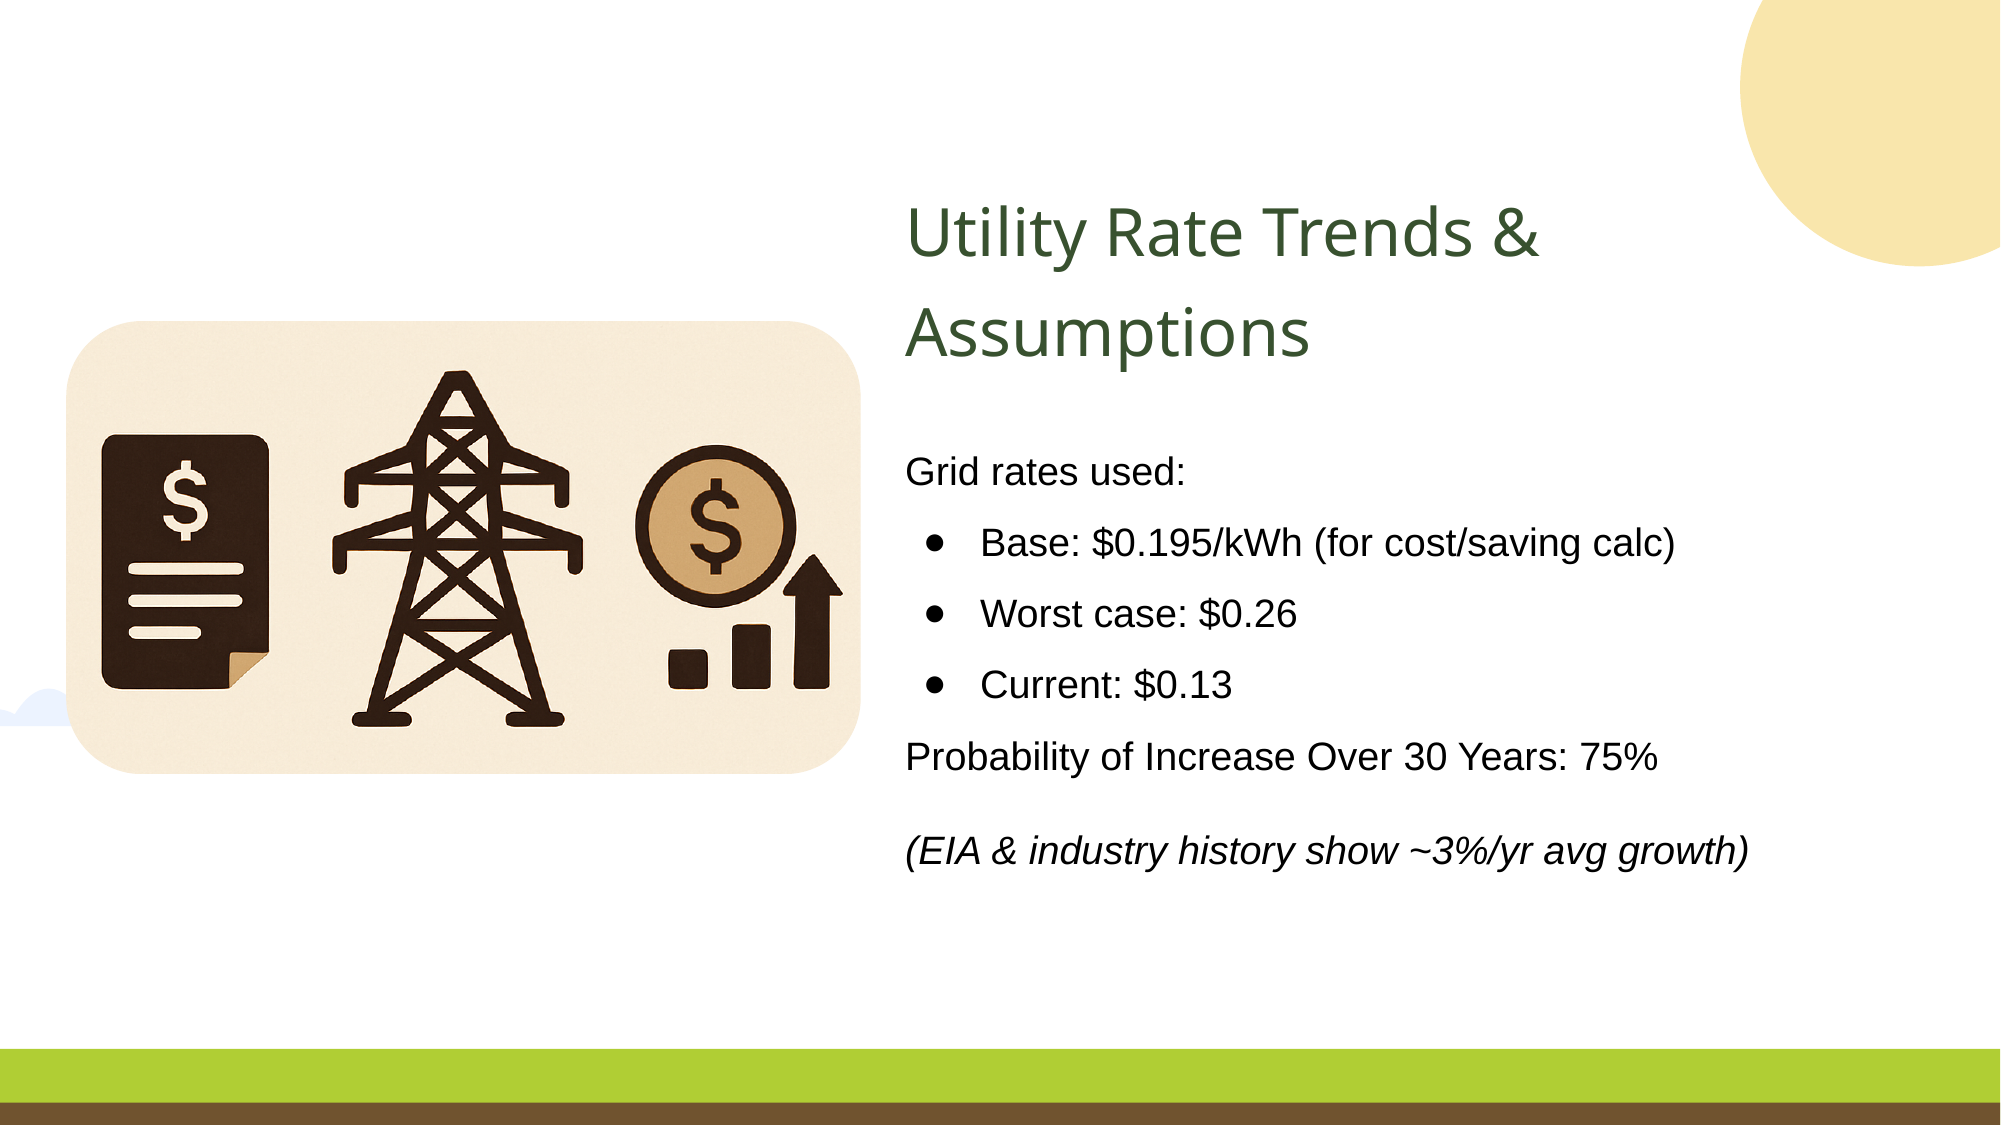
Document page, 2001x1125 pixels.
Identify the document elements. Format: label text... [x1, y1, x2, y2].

title Grid rates used: Base: $0.195/kWh (for cost/saving calc) Worst case: $0.26 Current: $0.13 Probability of Increase Over 30 Years: 75% (EIA & industry history show ~3%/yr avg growth) [885, 401, 1844, 953]
picture [65, 320, 861, 775]
title Utility Rate Trends & Assumptions [885, 172, 1844, 390]
